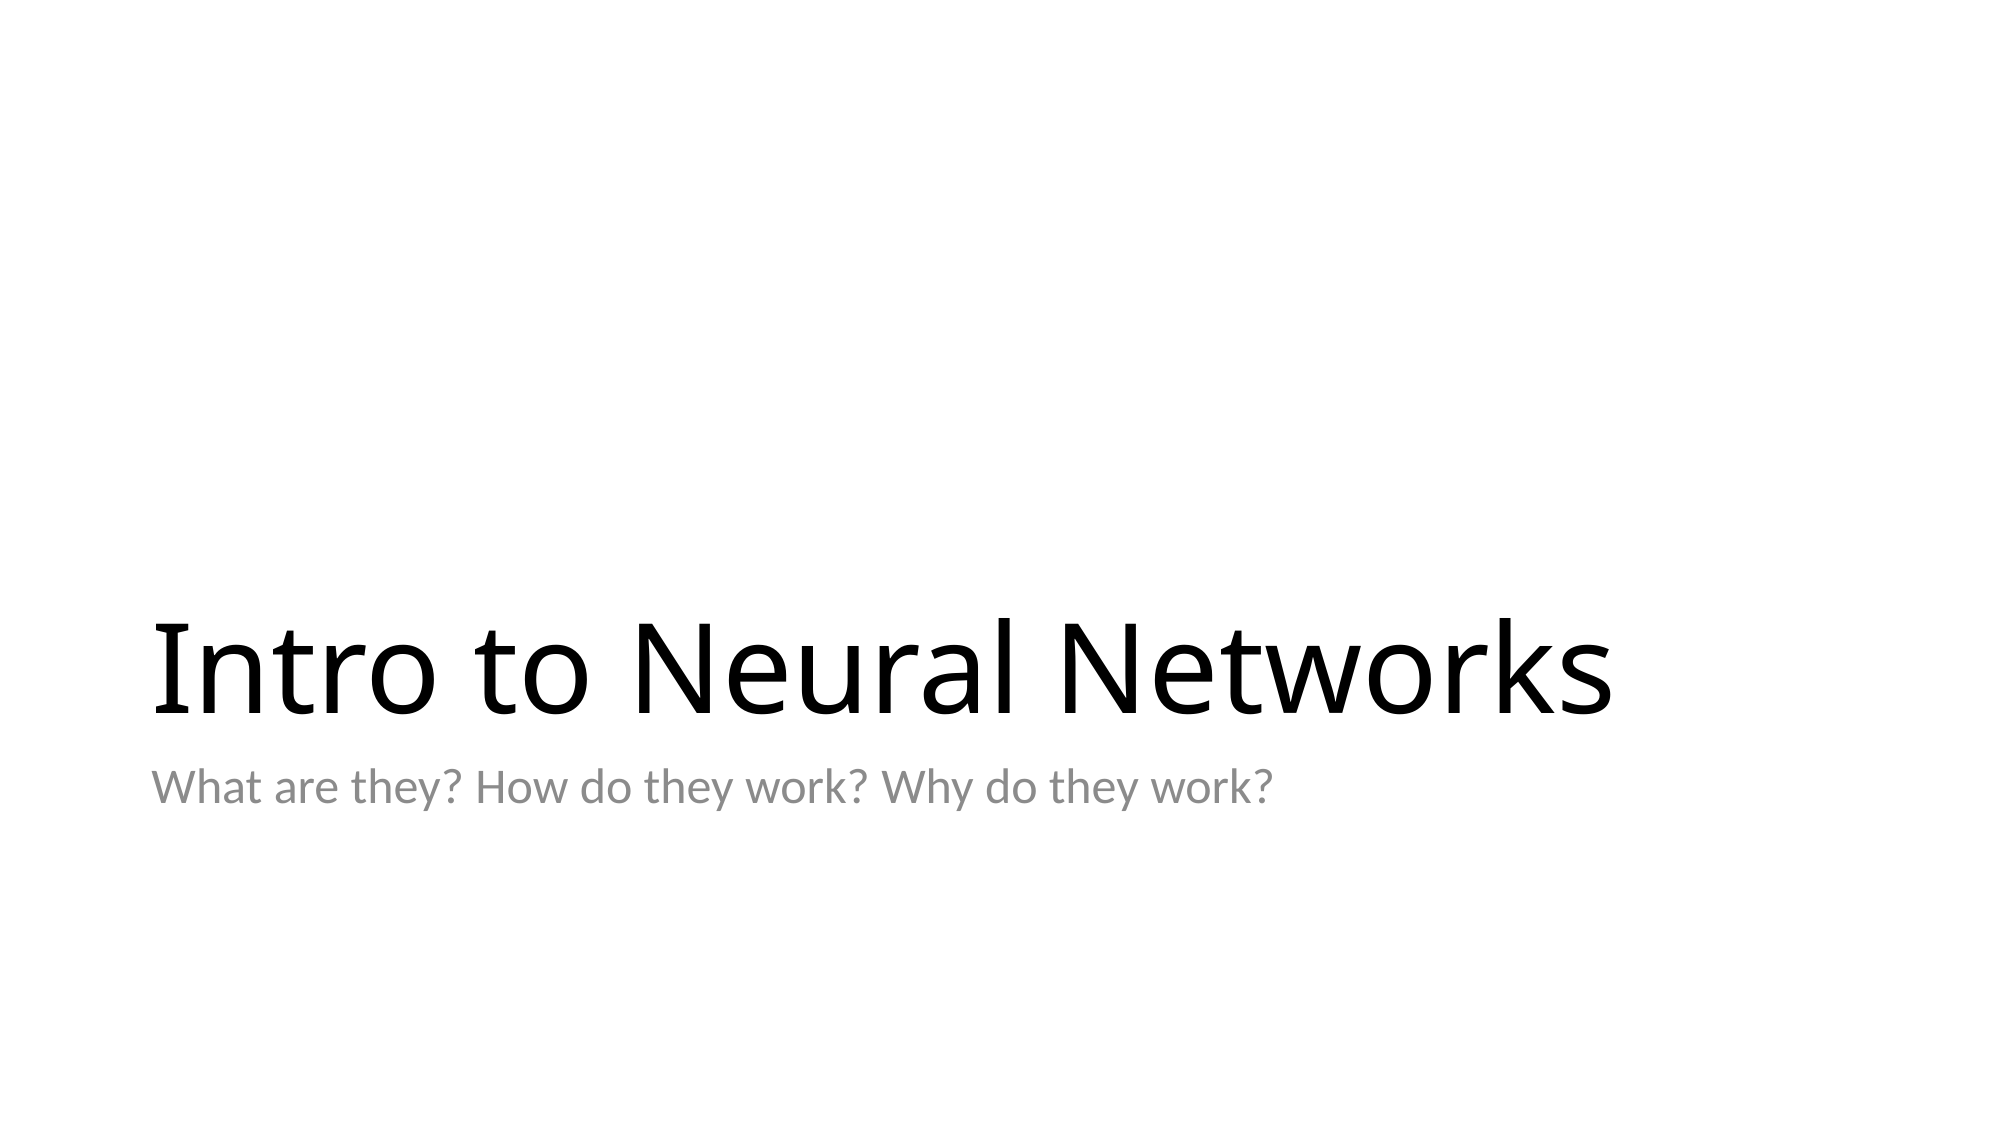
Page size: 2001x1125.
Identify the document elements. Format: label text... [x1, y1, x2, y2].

list What are they? How do they work? Why do they work? [136, 752, 1862, 999]
title Intro to Neural Networks [136, 280, 1862, 749]
